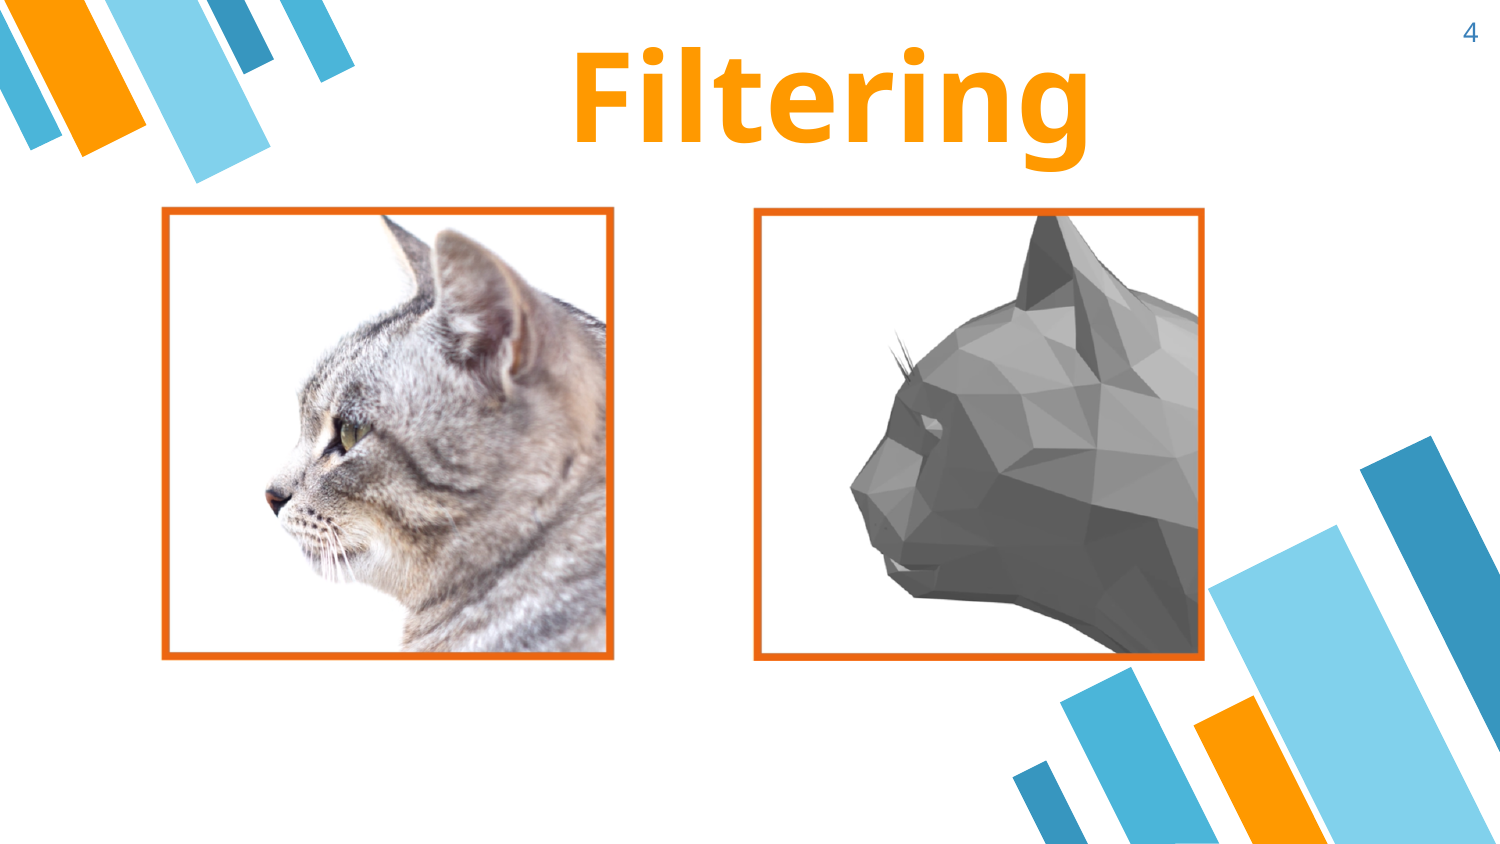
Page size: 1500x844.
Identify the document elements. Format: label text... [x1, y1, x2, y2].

title Filtering [551, 64, 1146, 183]
picture [749, 205, 1205, 661]
slide_number 4 [1403, 0, 1494, 65]
picture [160, 205, 616, 661]
